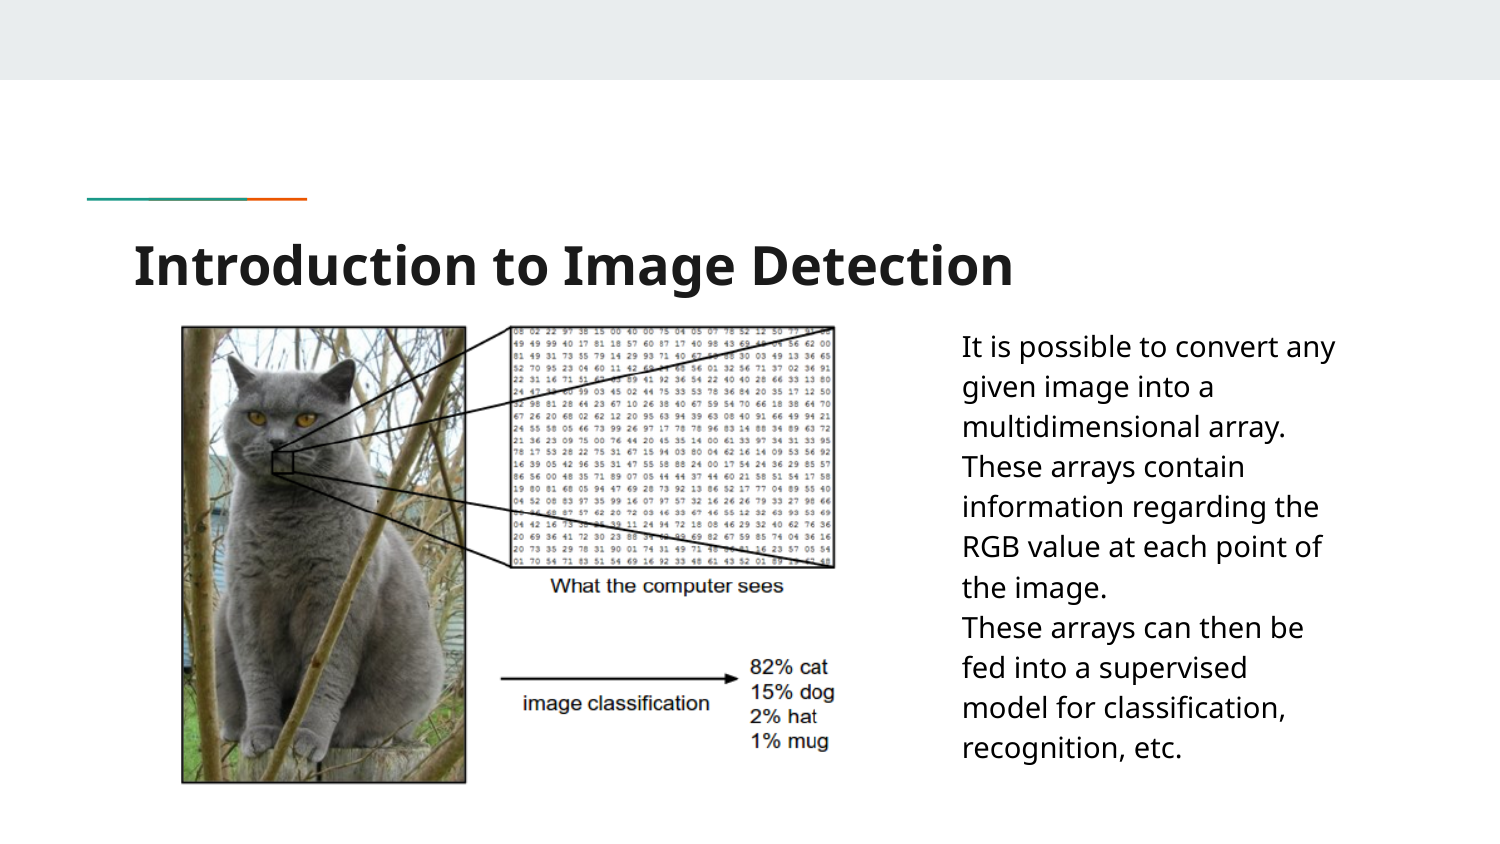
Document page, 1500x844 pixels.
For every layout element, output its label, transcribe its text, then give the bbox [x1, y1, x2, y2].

picture [119, 303, 892, 792]
list It is possible to convert any given image into a multidimensional array. These arrays contain information regarding the RGB value at each point of the image. These arrays can then be fed into a supervised model for classification, recognition, etc. [946, 307, 1355, 788]
title Introduction to Image Detection [119, 216, 1381, 305]
